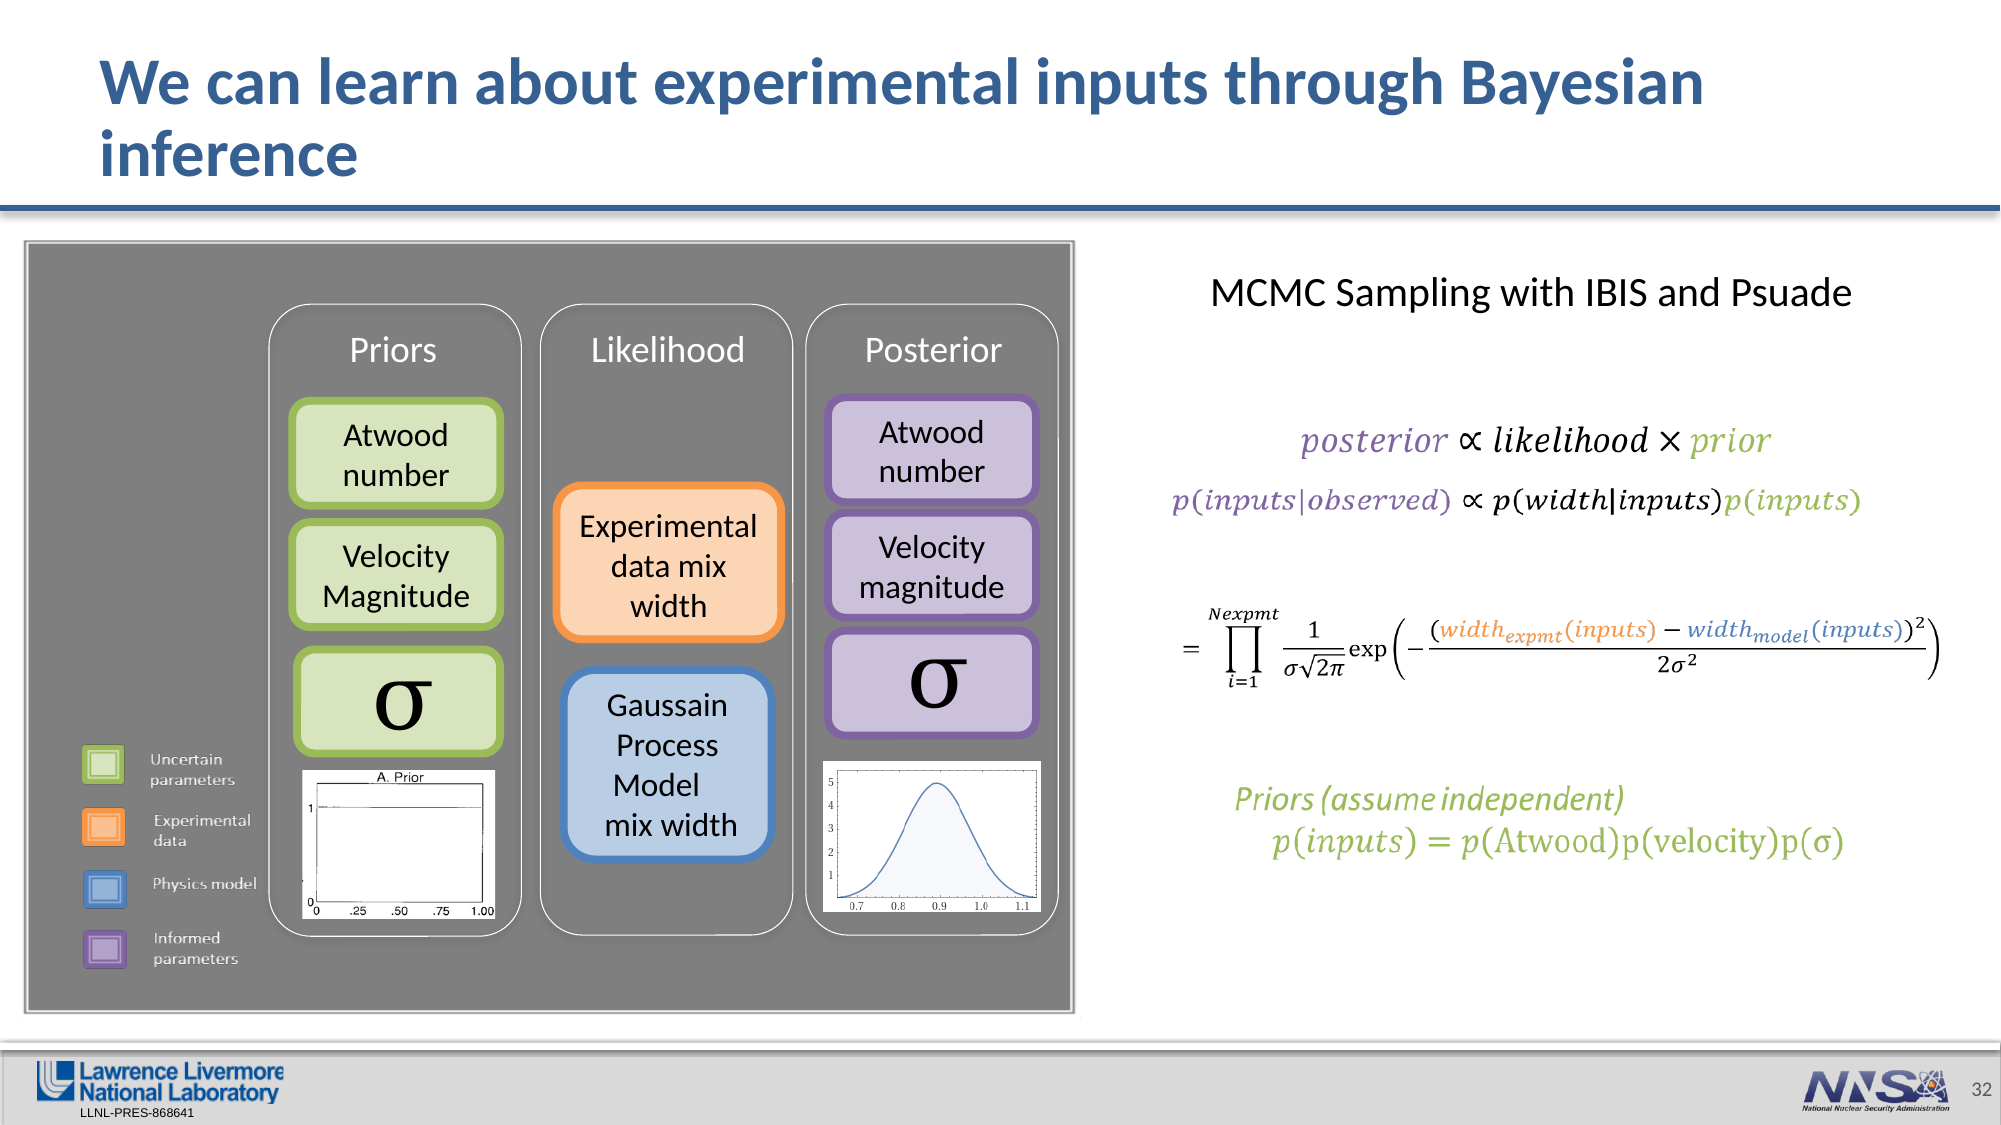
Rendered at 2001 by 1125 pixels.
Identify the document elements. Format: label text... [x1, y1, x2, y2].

text_box MCMC Sampling with IBIS and Psuade [1195, 257, 1877, 323]
picture [1213, 764, 1896, 876]
picture [1795, 1057, 1956, 1119]
picture [1171, 601, 1939, 696]
title We can learn about experimental inputs through Bayesian inference [99, 36, 1900, 202]
picture [17, 235, 1082, 1019]
picture [1133, 410, 1900, 529]
